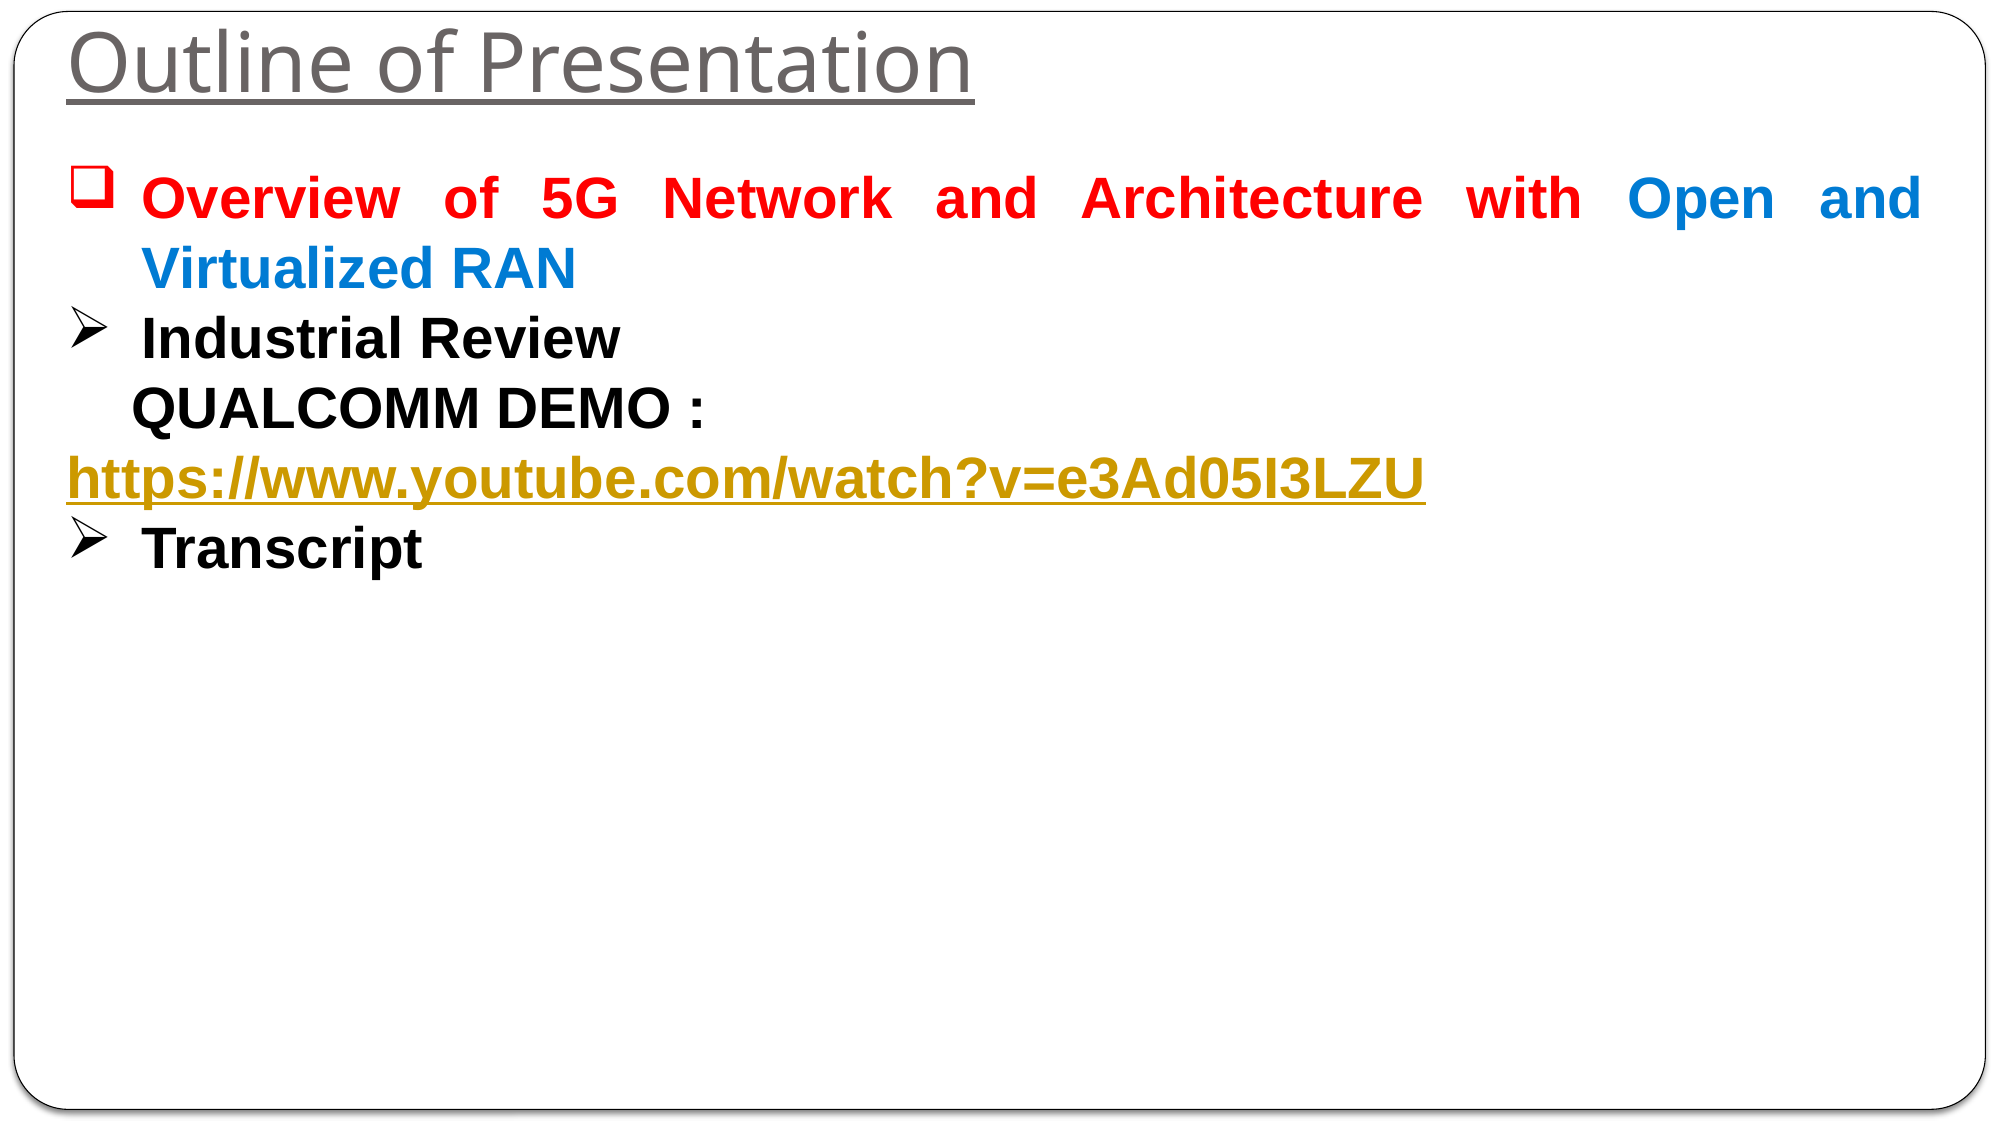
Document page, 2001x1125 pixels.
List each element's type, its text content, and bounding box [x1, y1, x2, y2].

title Outline of Presentation [51, 0, 1753, 125]
text_box Overview of 5G Network and Architecture with Open and Virtualized RAN Industrial Review QUALCOMM DEMO : https://www.youtube.com/watch?v=e3Ad05I3LZU Transcript Detailed 5G Architecture [51, 152, 1939, 798]
